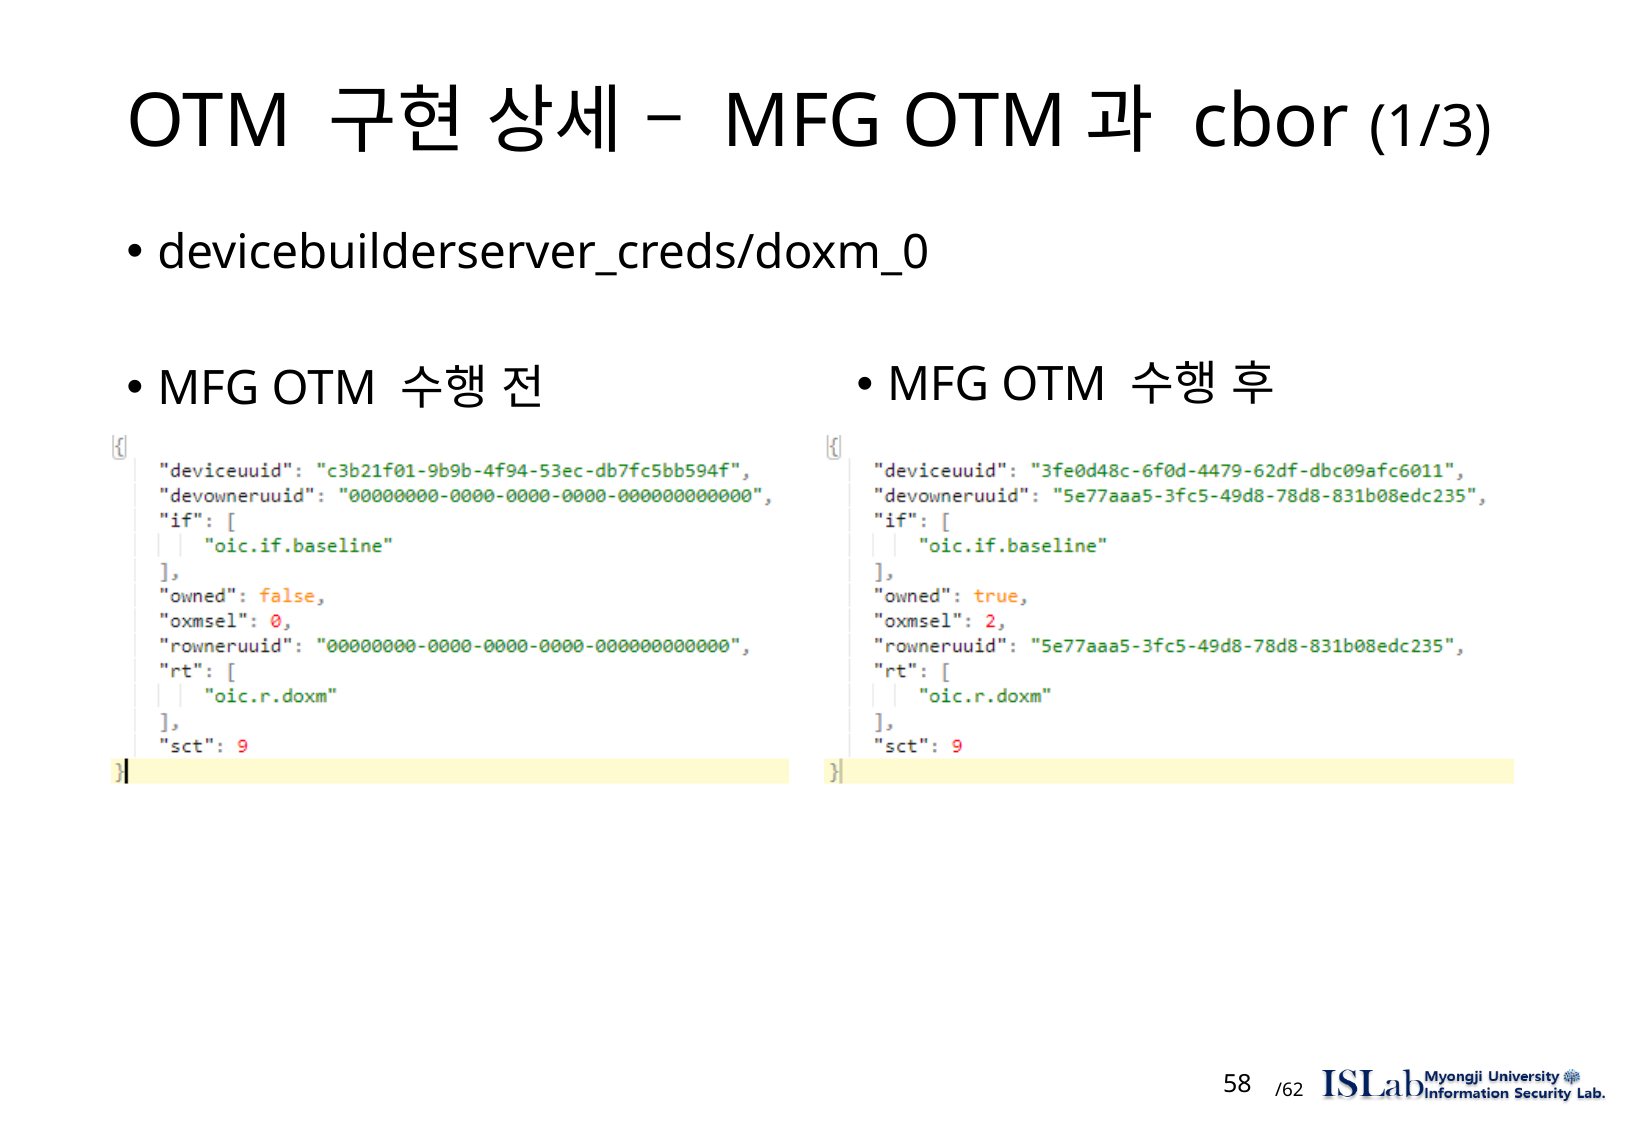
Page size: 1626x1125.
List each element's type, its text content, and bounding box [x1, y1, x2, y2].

slide_number 58 [930, 1054, 1274, 1115]
list devicebuilderserver_creds/doxm_0 MFG OTM 수행 전 [111, 219, 1514, 1014]
picture [111, 435, 789, 787]
text_box MFG OTM 수행 후 [841, 352, 1532, 464]
picture [824, 435, 1514, 787]
picture [1290, 1045, 1626, 1125]
title OTM 구현 상세 – MFG OTM과 cbor (1/3) [111, 59, 1514, 185]
